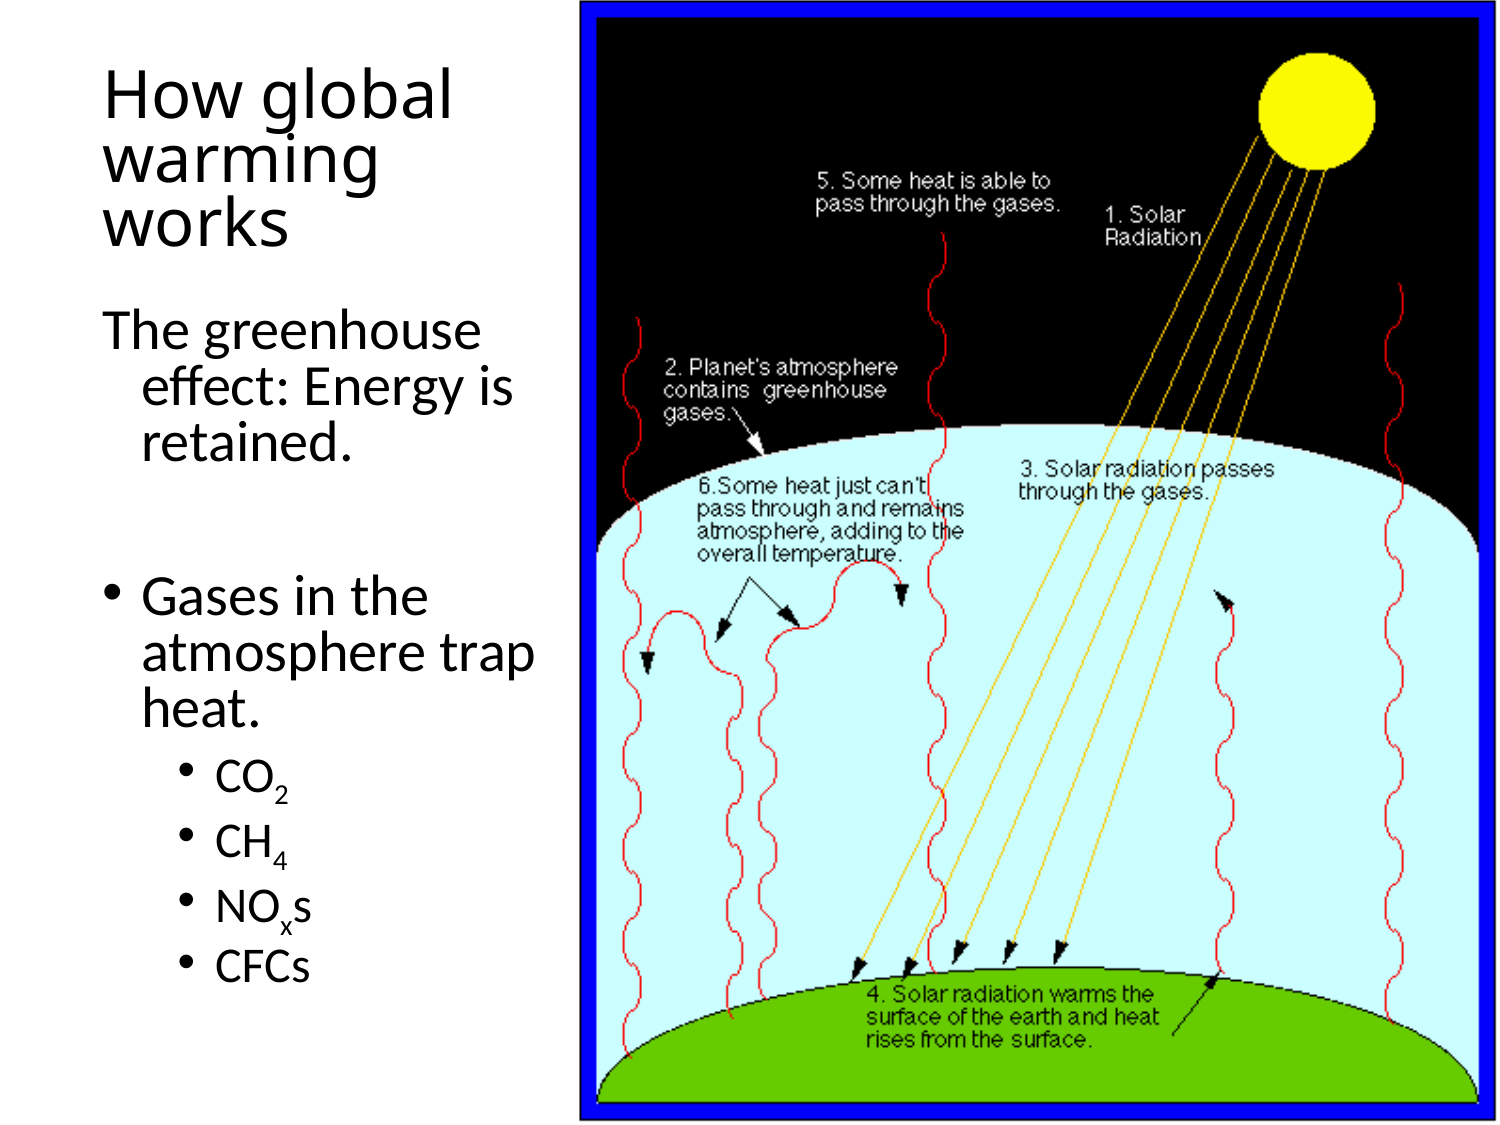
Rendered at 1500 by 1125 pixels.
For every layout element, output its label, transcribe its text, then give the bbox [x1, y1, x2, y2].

title How global warming works [87, 79, 563, 248]
list The greenhouse effect: Energy is retained. Gases in the atmosphere trap heat. CO2 CH4 NOxs CFCs [87, 297, 563, 1040]
picture [578, 0, 1500, 1125]
